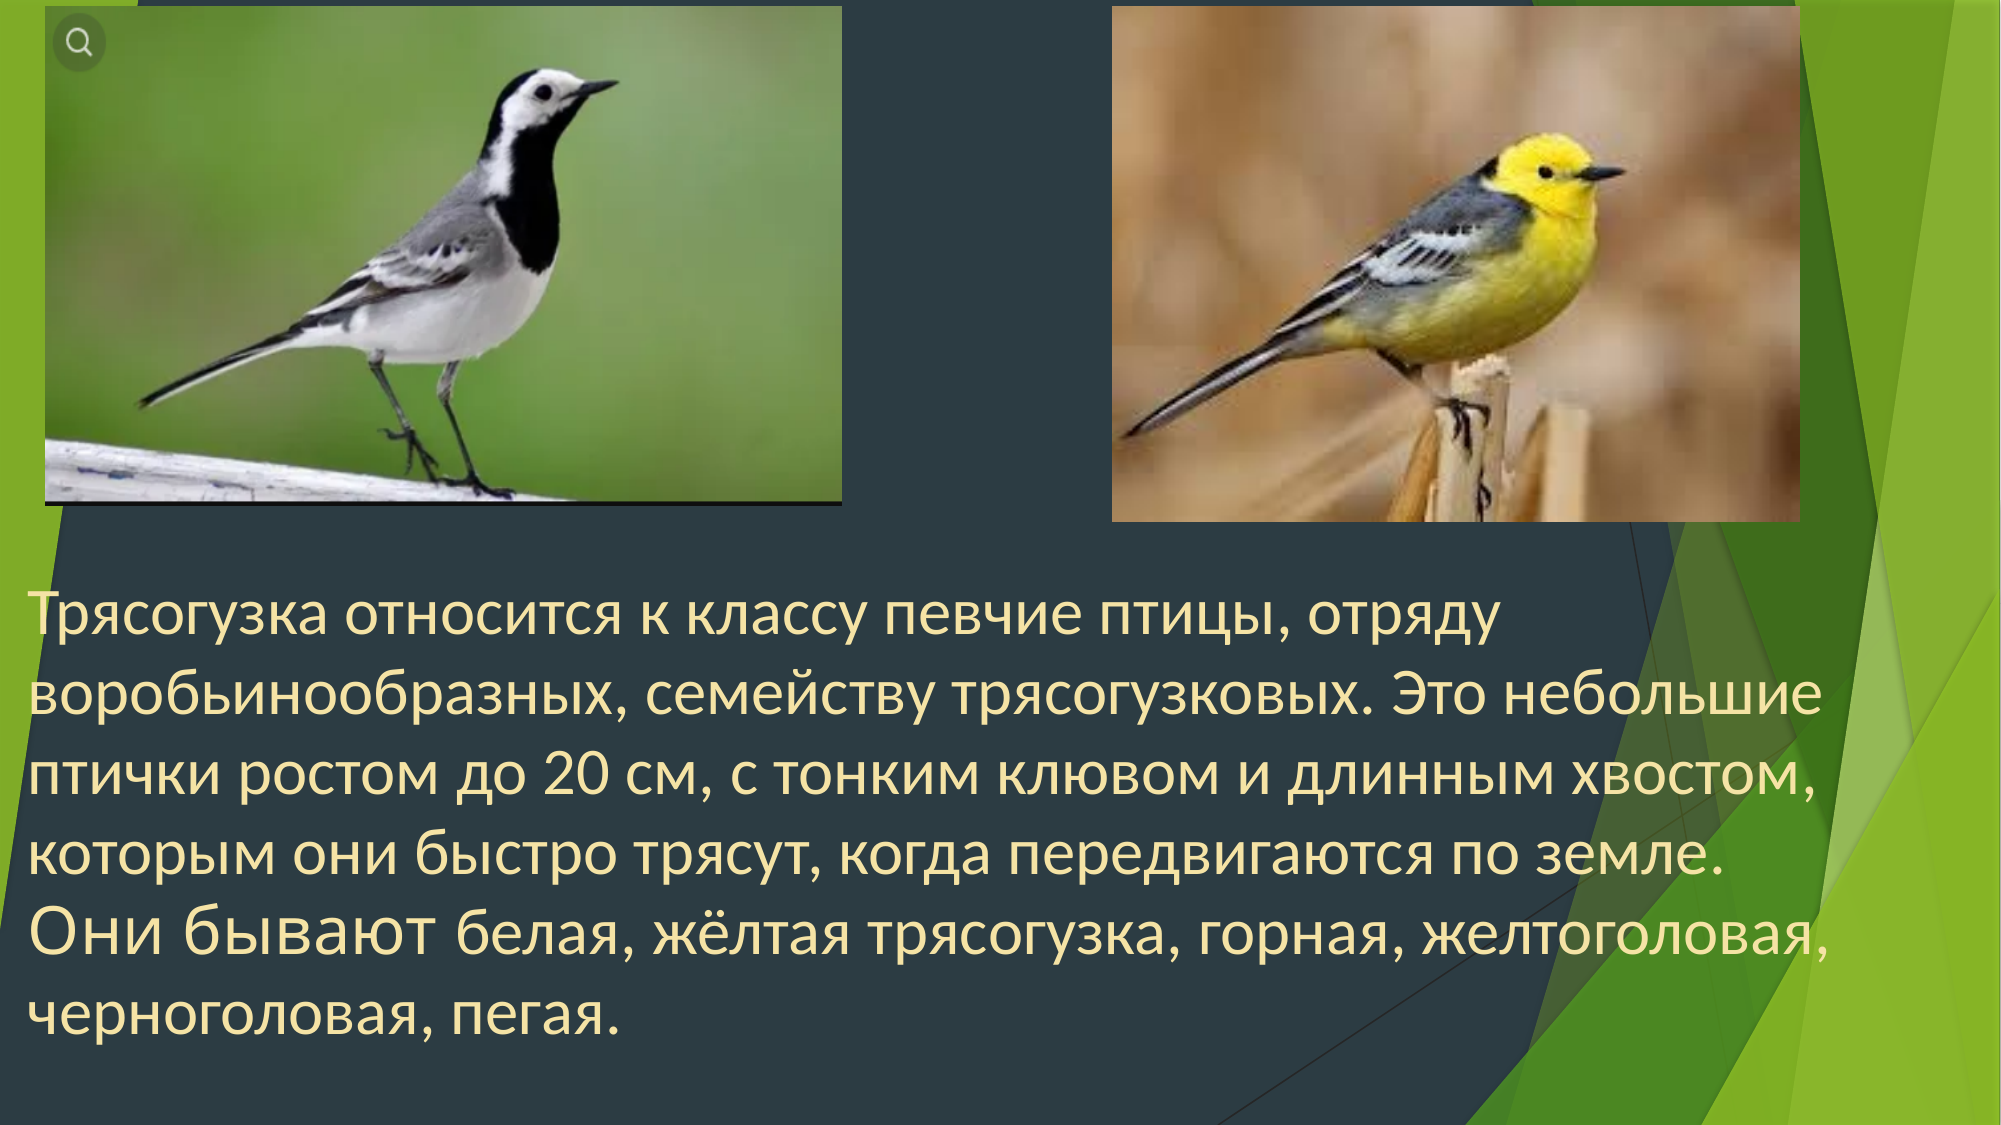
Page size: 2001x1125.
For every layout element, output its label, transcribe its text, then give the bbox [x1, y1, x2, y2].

text_box Трясогузка относится к классу певчие птицы, отряду воробьинообразных, семейству трясогузковых. Это небольшие птички ростом до 20 см, с тонким клювом и длинным хвостом, которым они быстро трясут, когда передвигаются по земле. Они бывают белая, жёлтая трясогузка, горная, желтоголовая, черноголовая, пегая. [12, 560, 2000, 1056]
picture [1112, 6, 1801, 522]
picture [45, 6, 842, 506]
